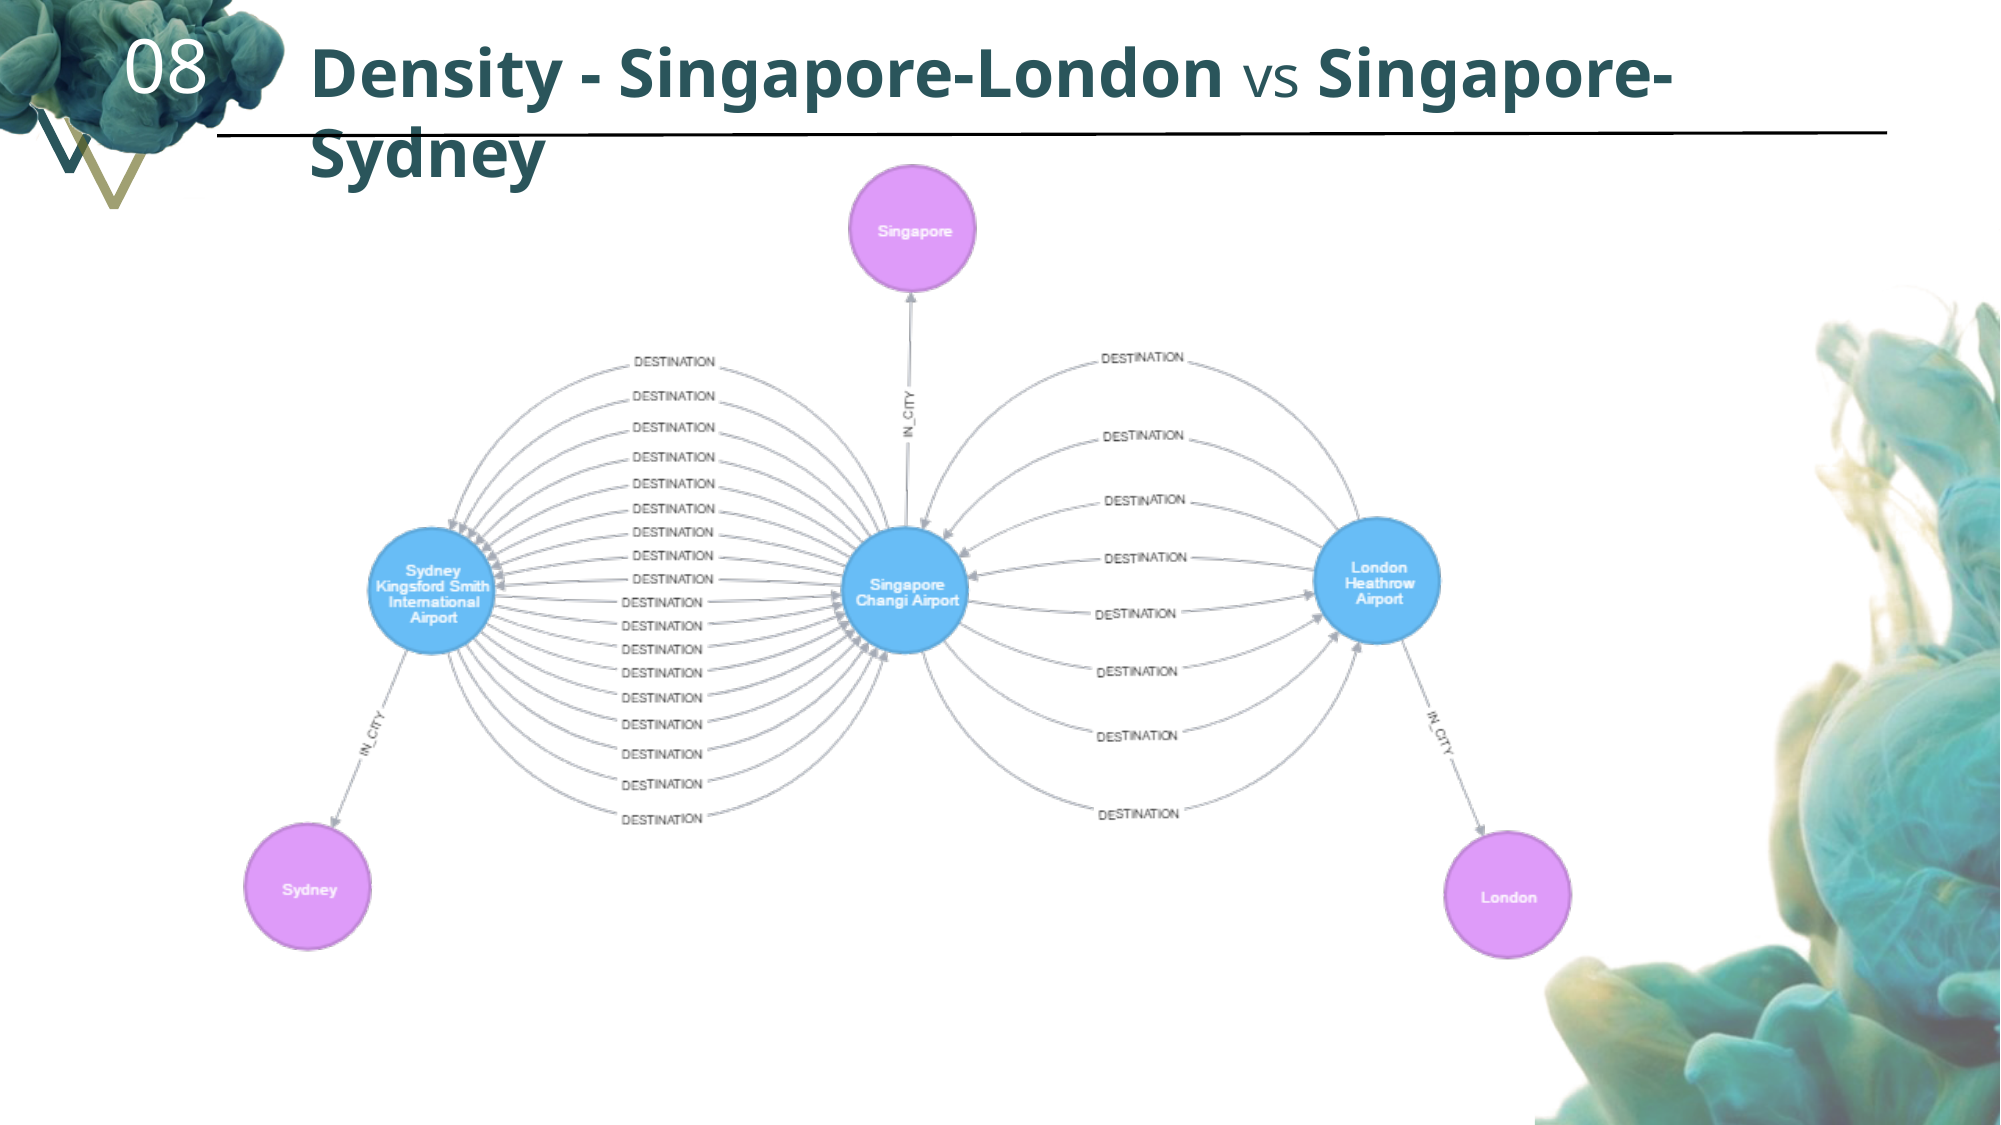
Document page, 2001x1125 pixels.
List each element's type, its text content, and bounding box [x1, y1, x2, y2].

text_box Density - Singapore-London vs Singapore-Sydney [296, 22, 1900, 198]
picture [239, 160, 2000, 1125]
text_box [0, 0, 296, 207]
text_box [217, 132, 1888, 136]
